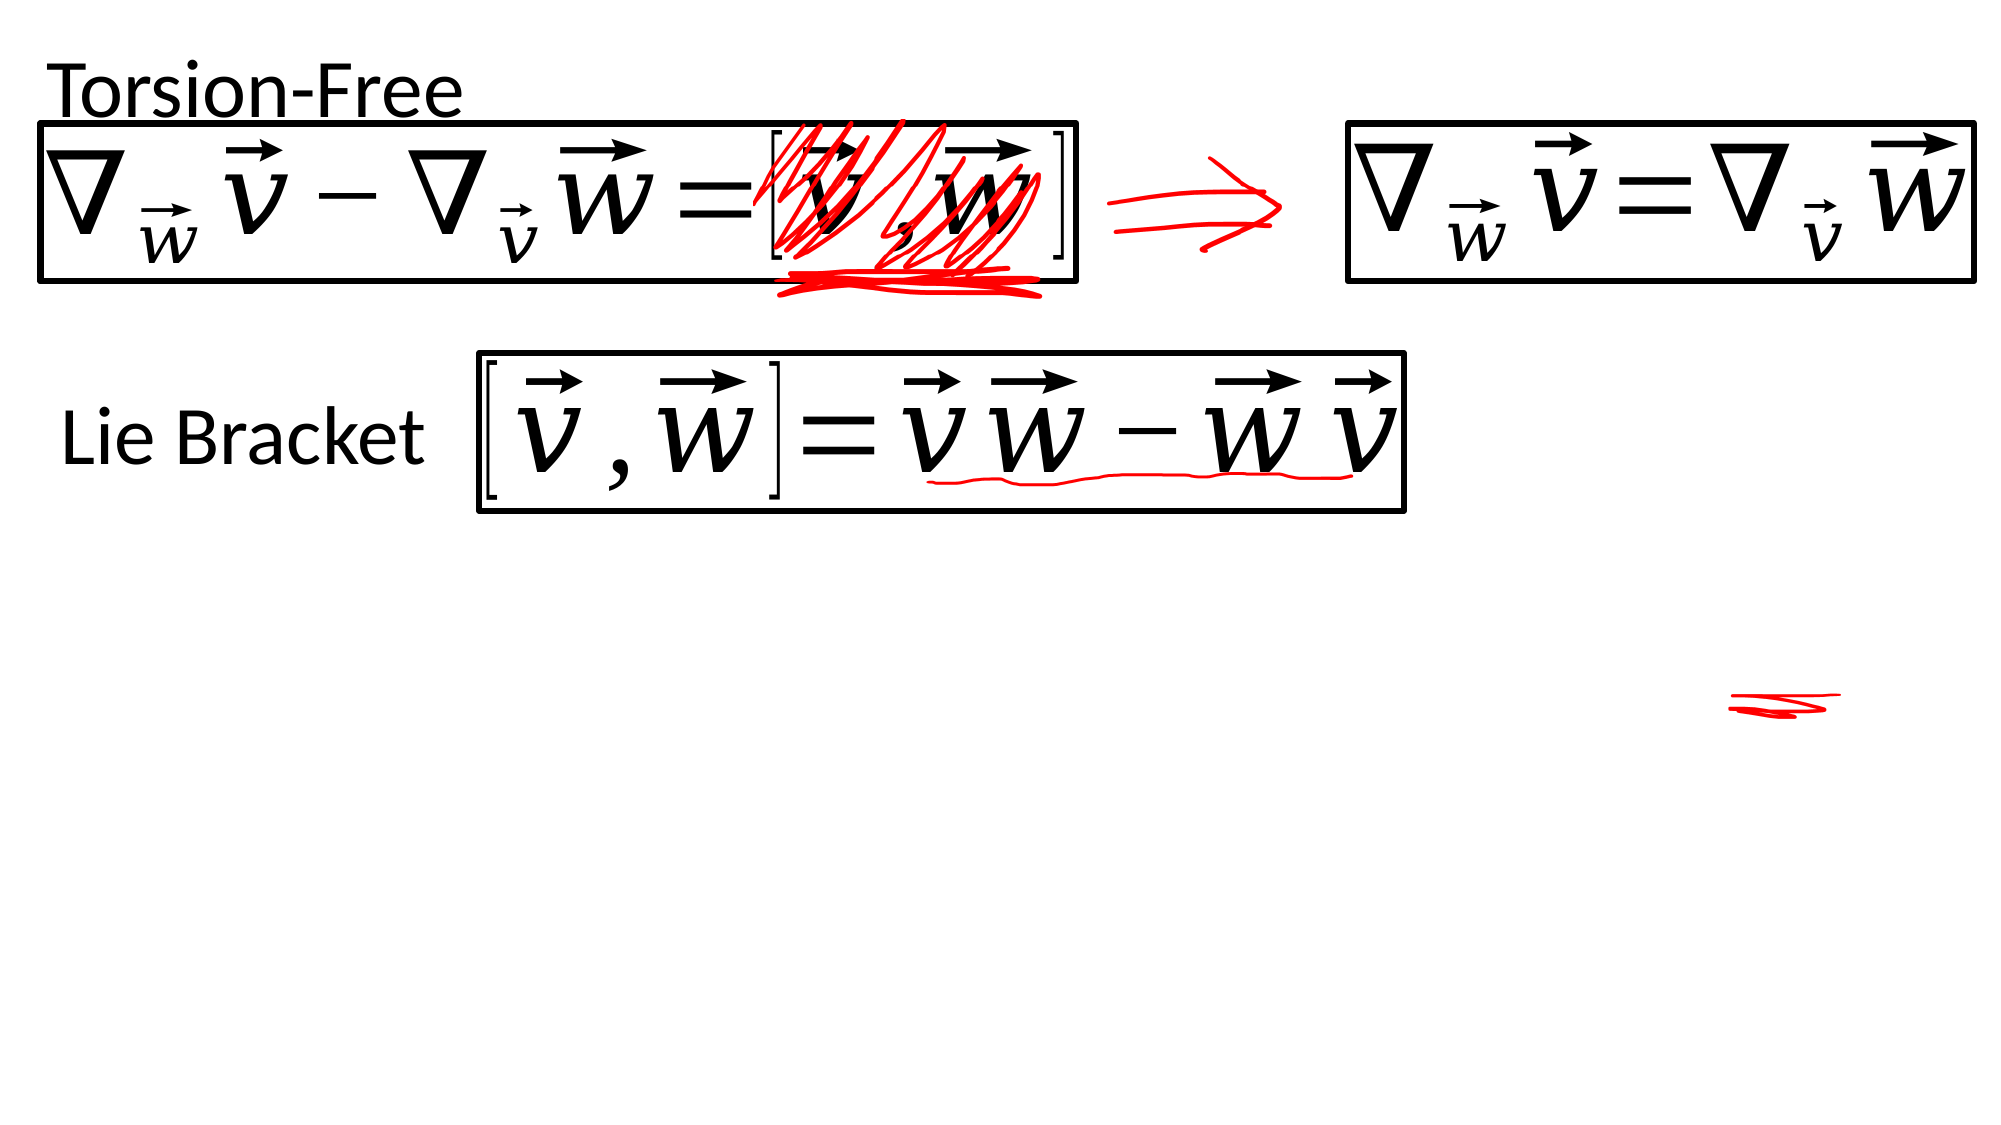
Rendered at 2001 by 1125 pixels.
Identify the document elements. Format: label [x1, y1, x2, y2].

text_box [43, 356, 1401, 508]
picture [753, 119, 1851, 728]
text_box [28, 26, 664, 278]
